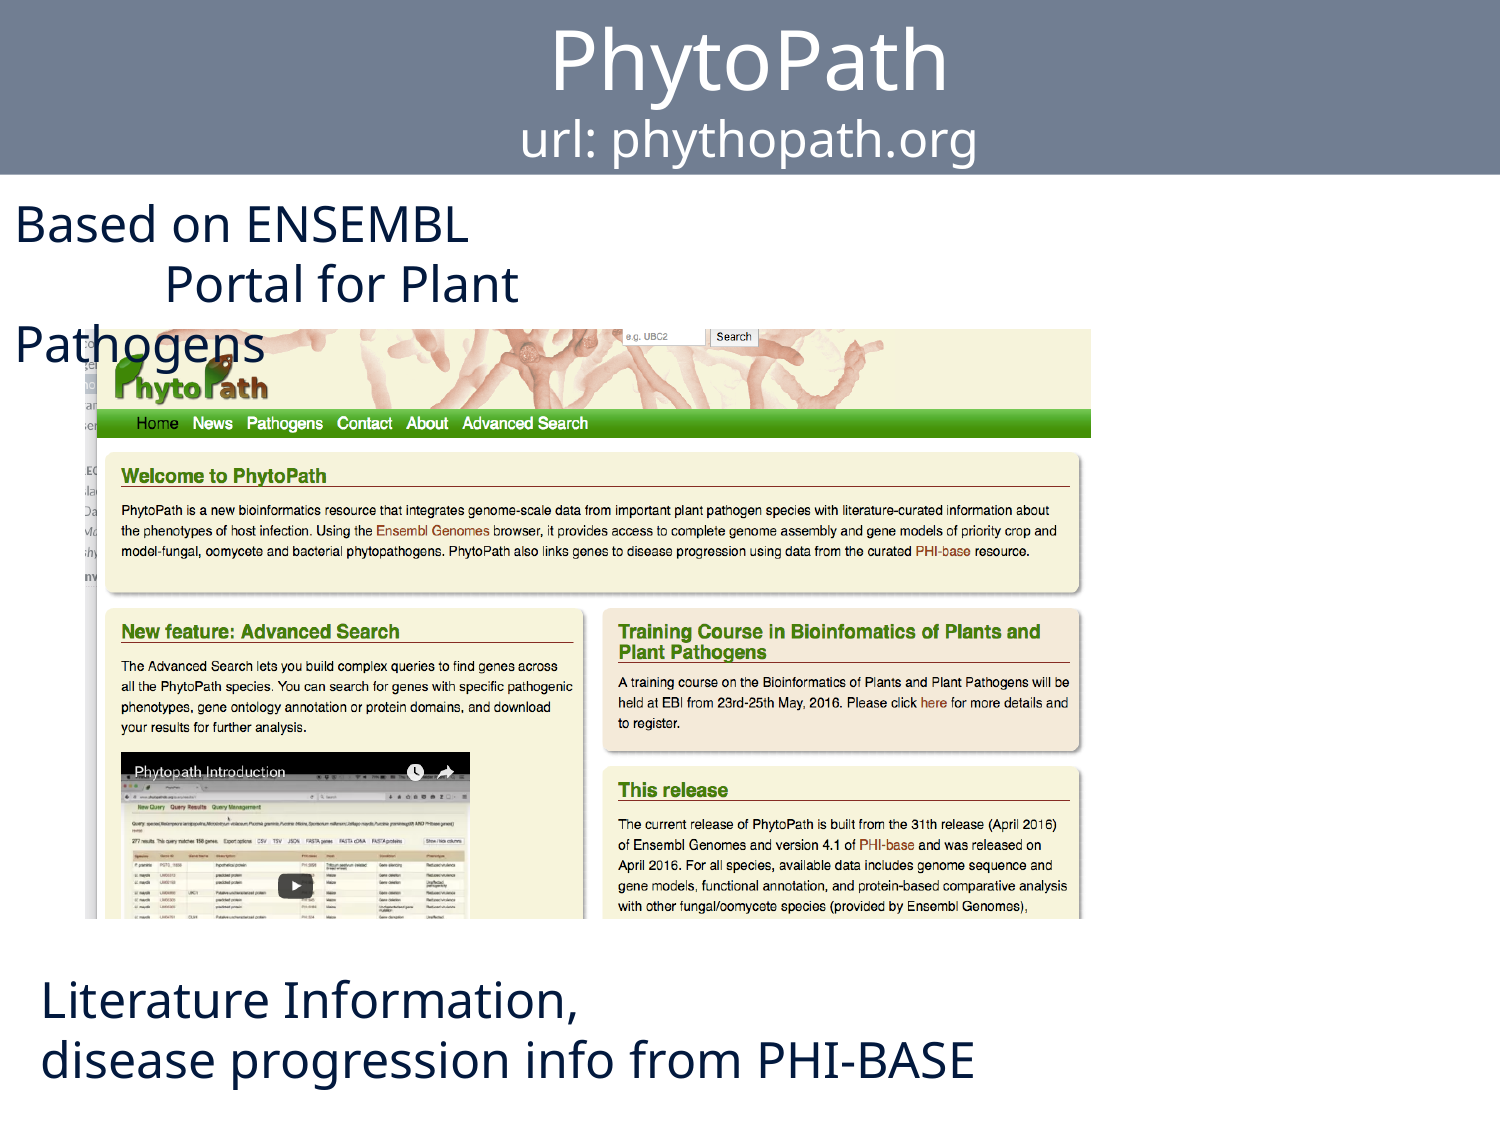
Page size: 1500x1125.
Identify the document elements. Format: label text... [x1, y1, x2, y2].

text_box PhytoPath url: phythopath.org [0, 0, 1500, 175]
text_box Based on ENSEMBL Portal for Plant Pathogens [0, 184, 705, 380]
picture [85, 329, 1091, 919]
text_box Literature Information, disease progression info from PHI-BASE [26, 960, 1091, 1096]
